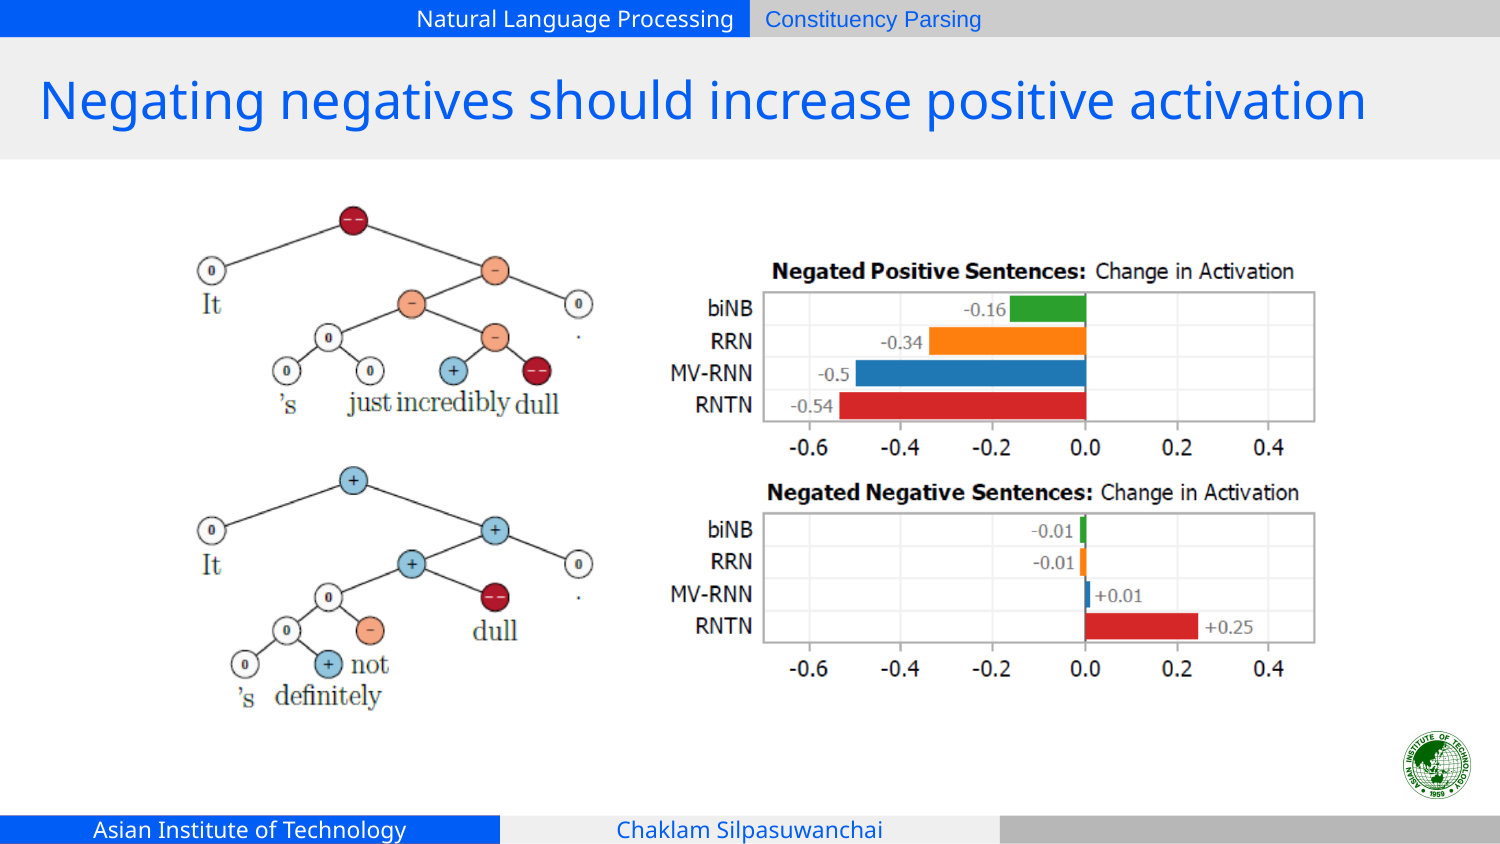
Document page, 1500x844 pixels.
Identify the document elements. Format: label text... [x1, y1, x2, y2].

title Negating negatives should increase positive activation [24, 37, 1475, 160]
picture [1403, 731, 1471, 799]
picture [188, 196, 1325, 721]
